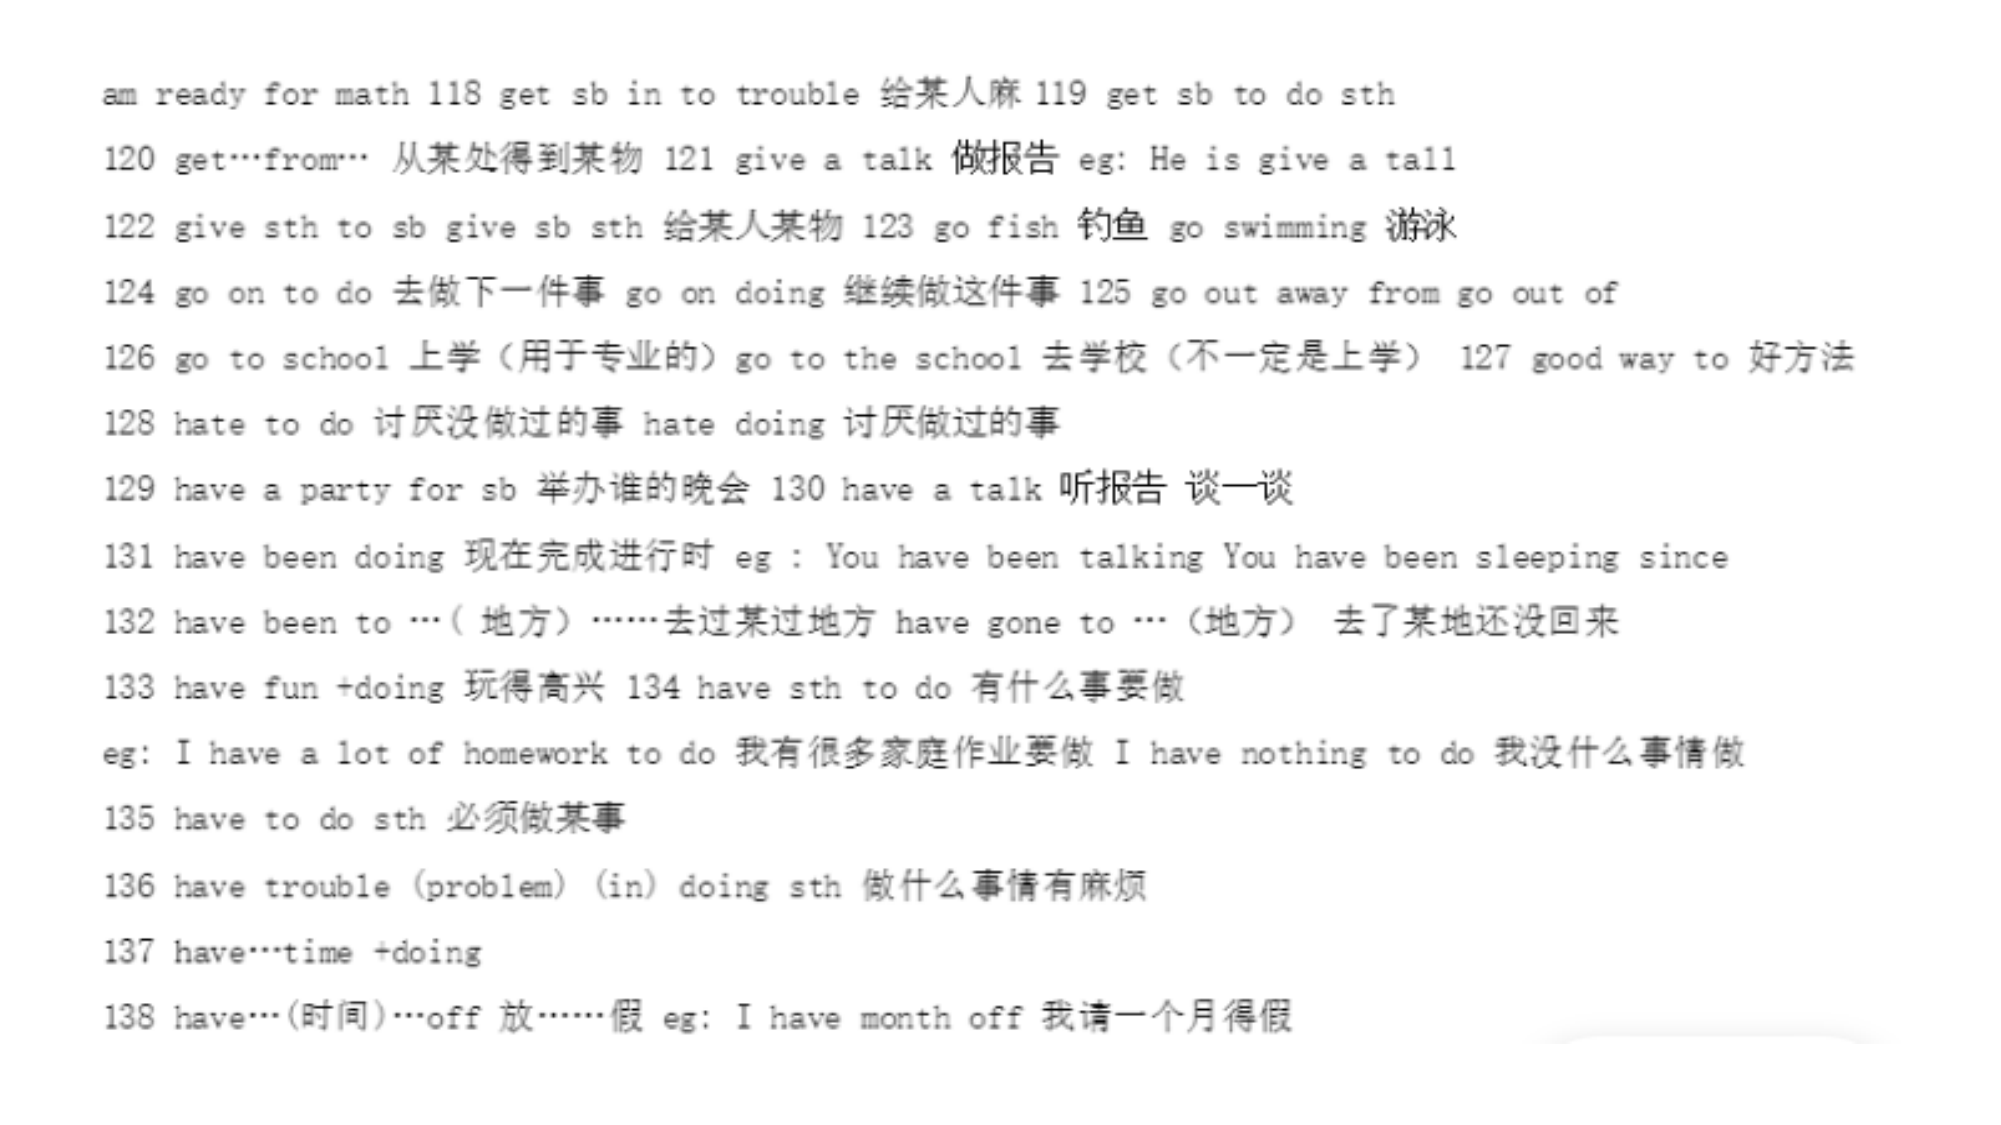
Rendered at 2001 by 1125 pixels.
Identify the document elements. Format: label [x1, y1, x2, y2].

picture [30, 61, 1903, 1044]
